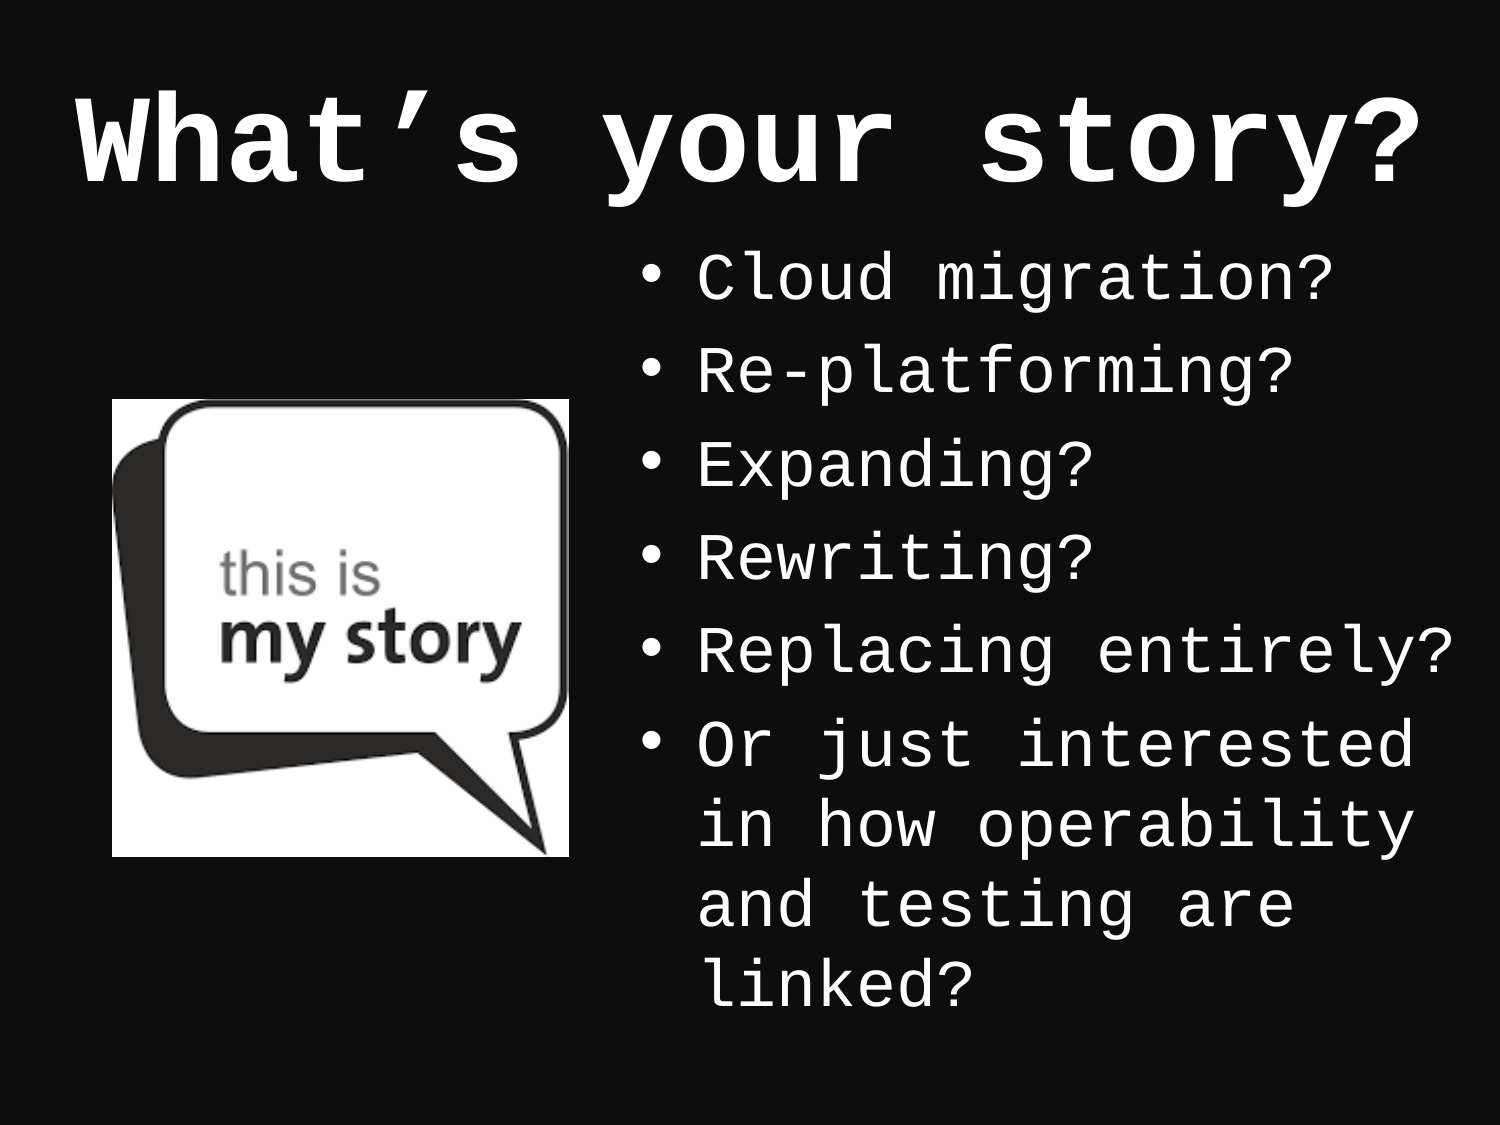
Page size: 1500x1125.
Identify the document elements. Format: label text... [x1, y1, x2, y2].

title What’s your story? [50, 37, 1450, 225]
picture [112, 399, 570, 857]
list Cloud migration? Re-platforming? Expanding? Rewriting? Replacing entirely? Or just interested in how operability and testing are linked? [624, 224, 1475, 1100]
